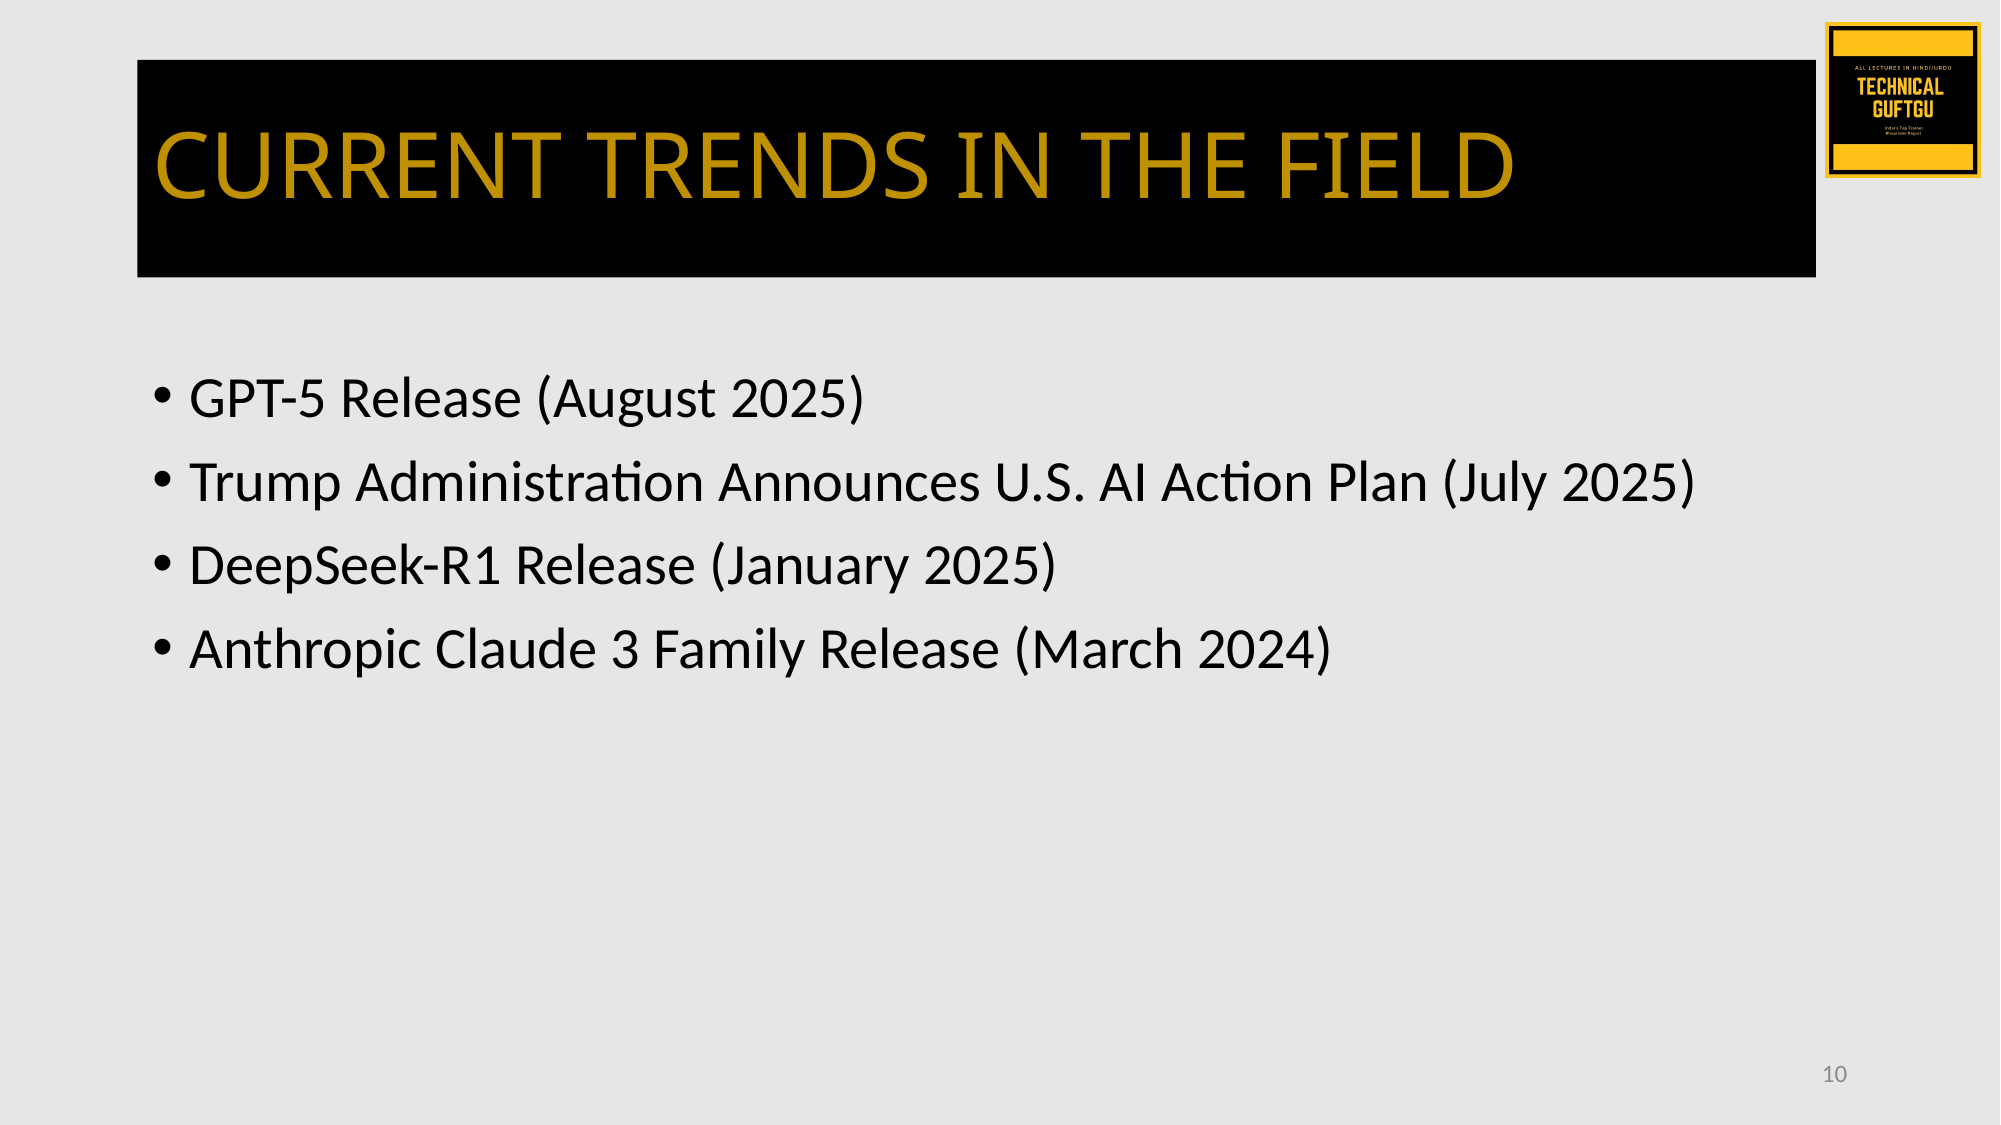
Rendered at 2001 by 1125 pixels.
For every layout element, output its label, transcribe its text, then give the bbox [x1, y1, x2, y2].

title CURRENT TRENDS IN THE FIELD [137, 59, 1816, 278]
slide_number 10 [1412, 1042, 1863, 1103]
list GPT-5 Release (August 2025) Trump Administration Announces U.S. AI Action Plan (July 2025) DeepSeek-R1 Release (January 2025) Anthropic Claude 3 Family Release (March 2024) [137, 359, 1816, 979]
picture [1825, 22, 1981, 178]
